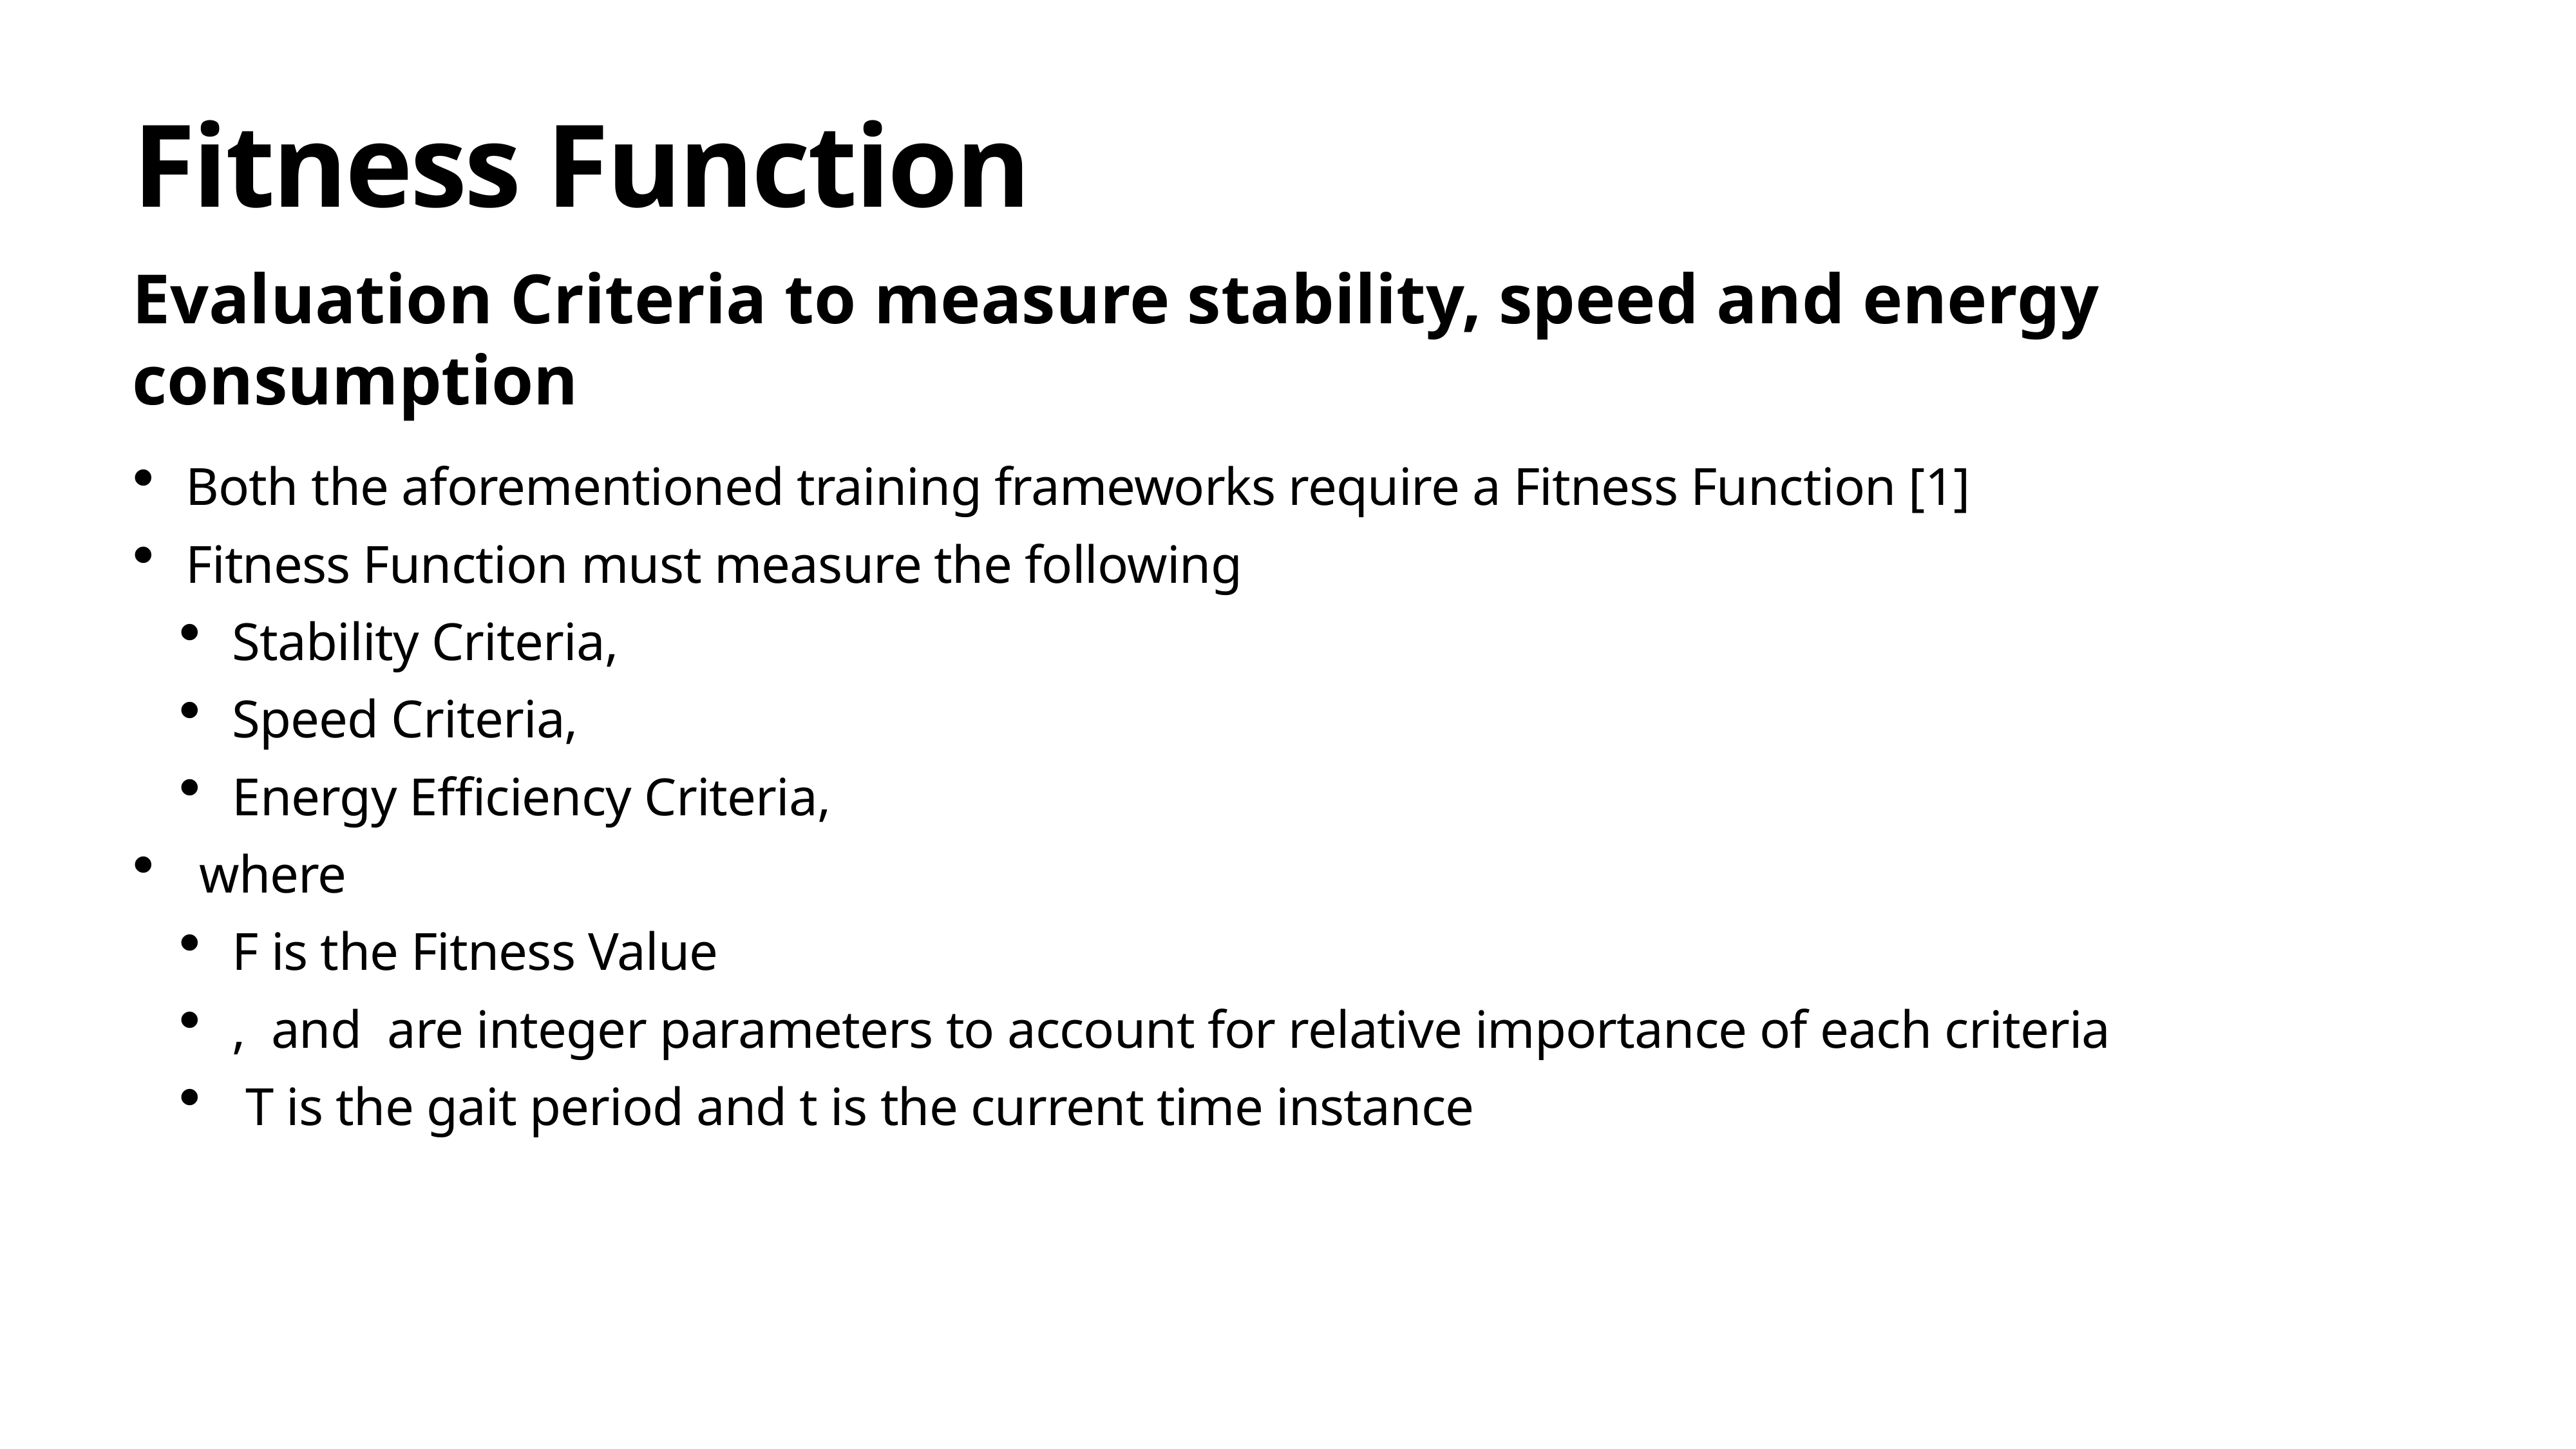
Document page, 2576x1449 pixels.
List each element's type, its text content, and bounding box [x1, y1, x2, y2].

title Fitness Function [127, 113, 2449, 250]
list Both the aforementioned training frameworks require a Fitness Function [1] Fitness Function must measure the following Stability Criteria, Speed Criteria, Energy Efficiency Criteria, where F is the Fitness Value , and are integer parameters to account for relative importance of each criteria T is the gait period and t is the current time instance [127, 448, 2449, 1321]
list Evaluation Criteria to measure stability, speed and energy consumption [127, 250, 2449, 350]
